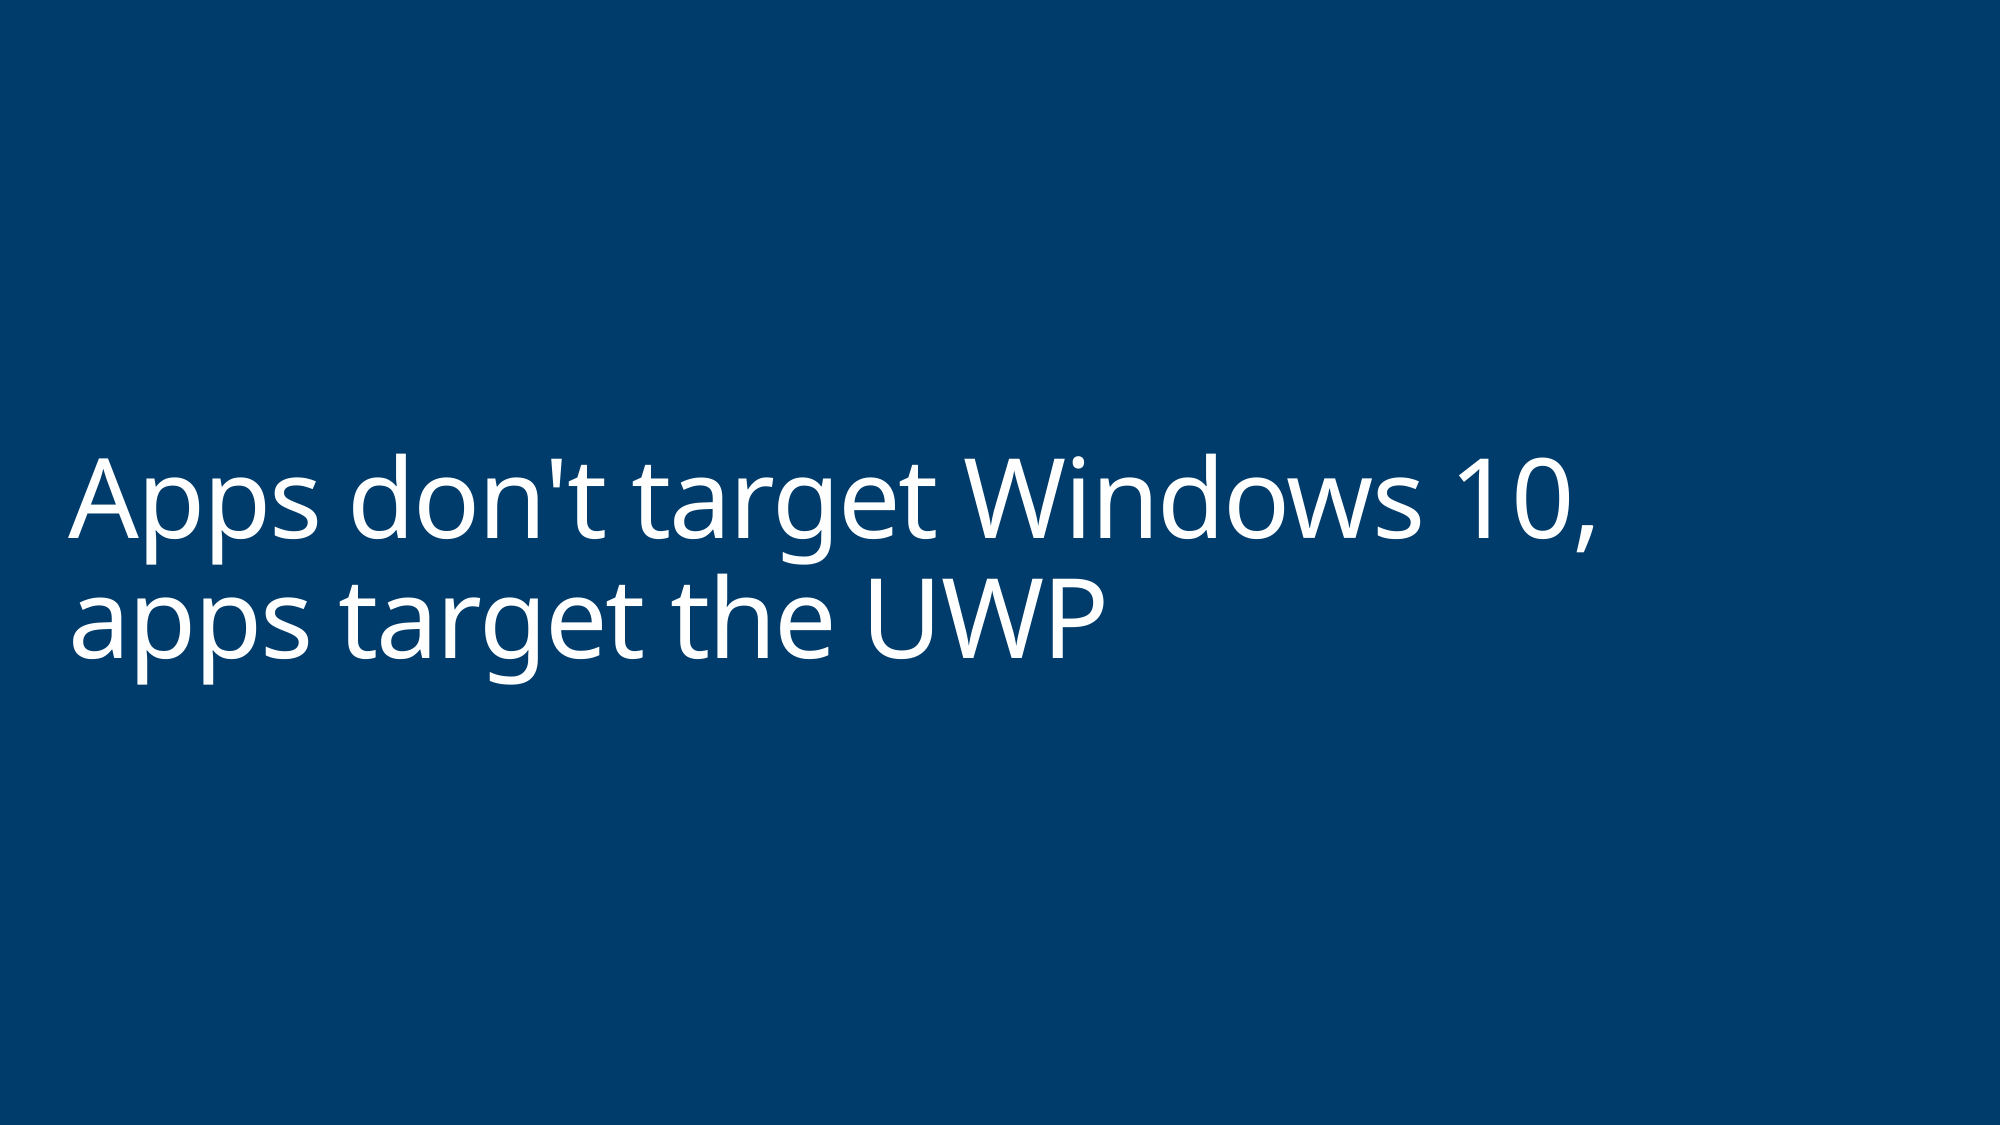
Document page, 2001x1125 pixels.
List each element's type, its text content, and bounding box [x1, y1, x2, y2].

title Apps don't target Windows 10, apps target the UWP [44, 426, 1954, 699]
